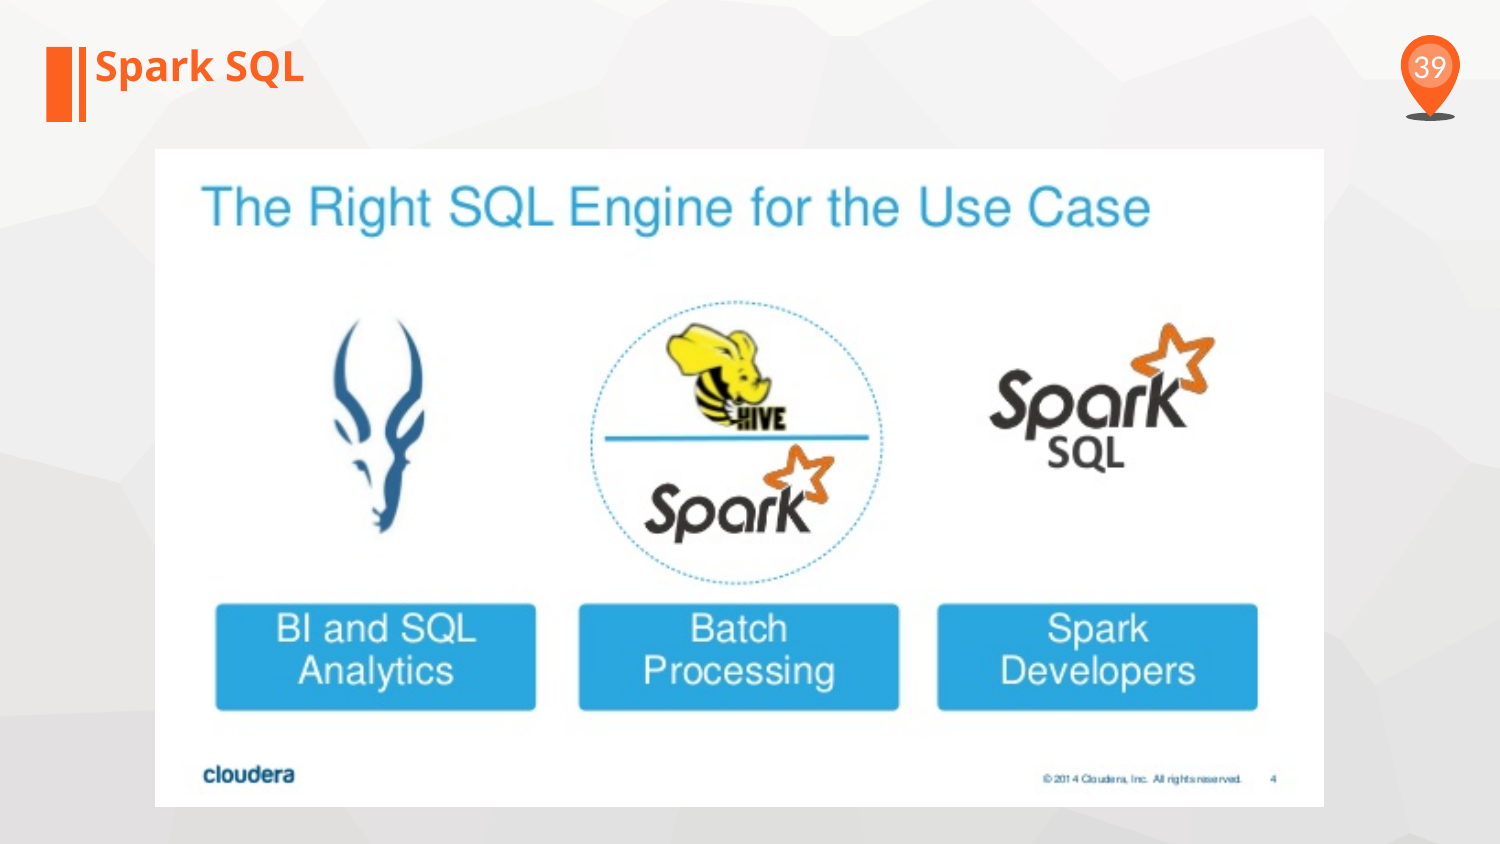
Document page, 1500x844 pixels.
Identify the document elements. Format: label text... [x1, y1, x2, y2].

text_box [44, 45, 74, 124]
picture [0, 0, 1500, 844]
slide_number 39 [1254, 42, 1500, 88]
text_box Spark SQL [80, 32, 320, 97]
